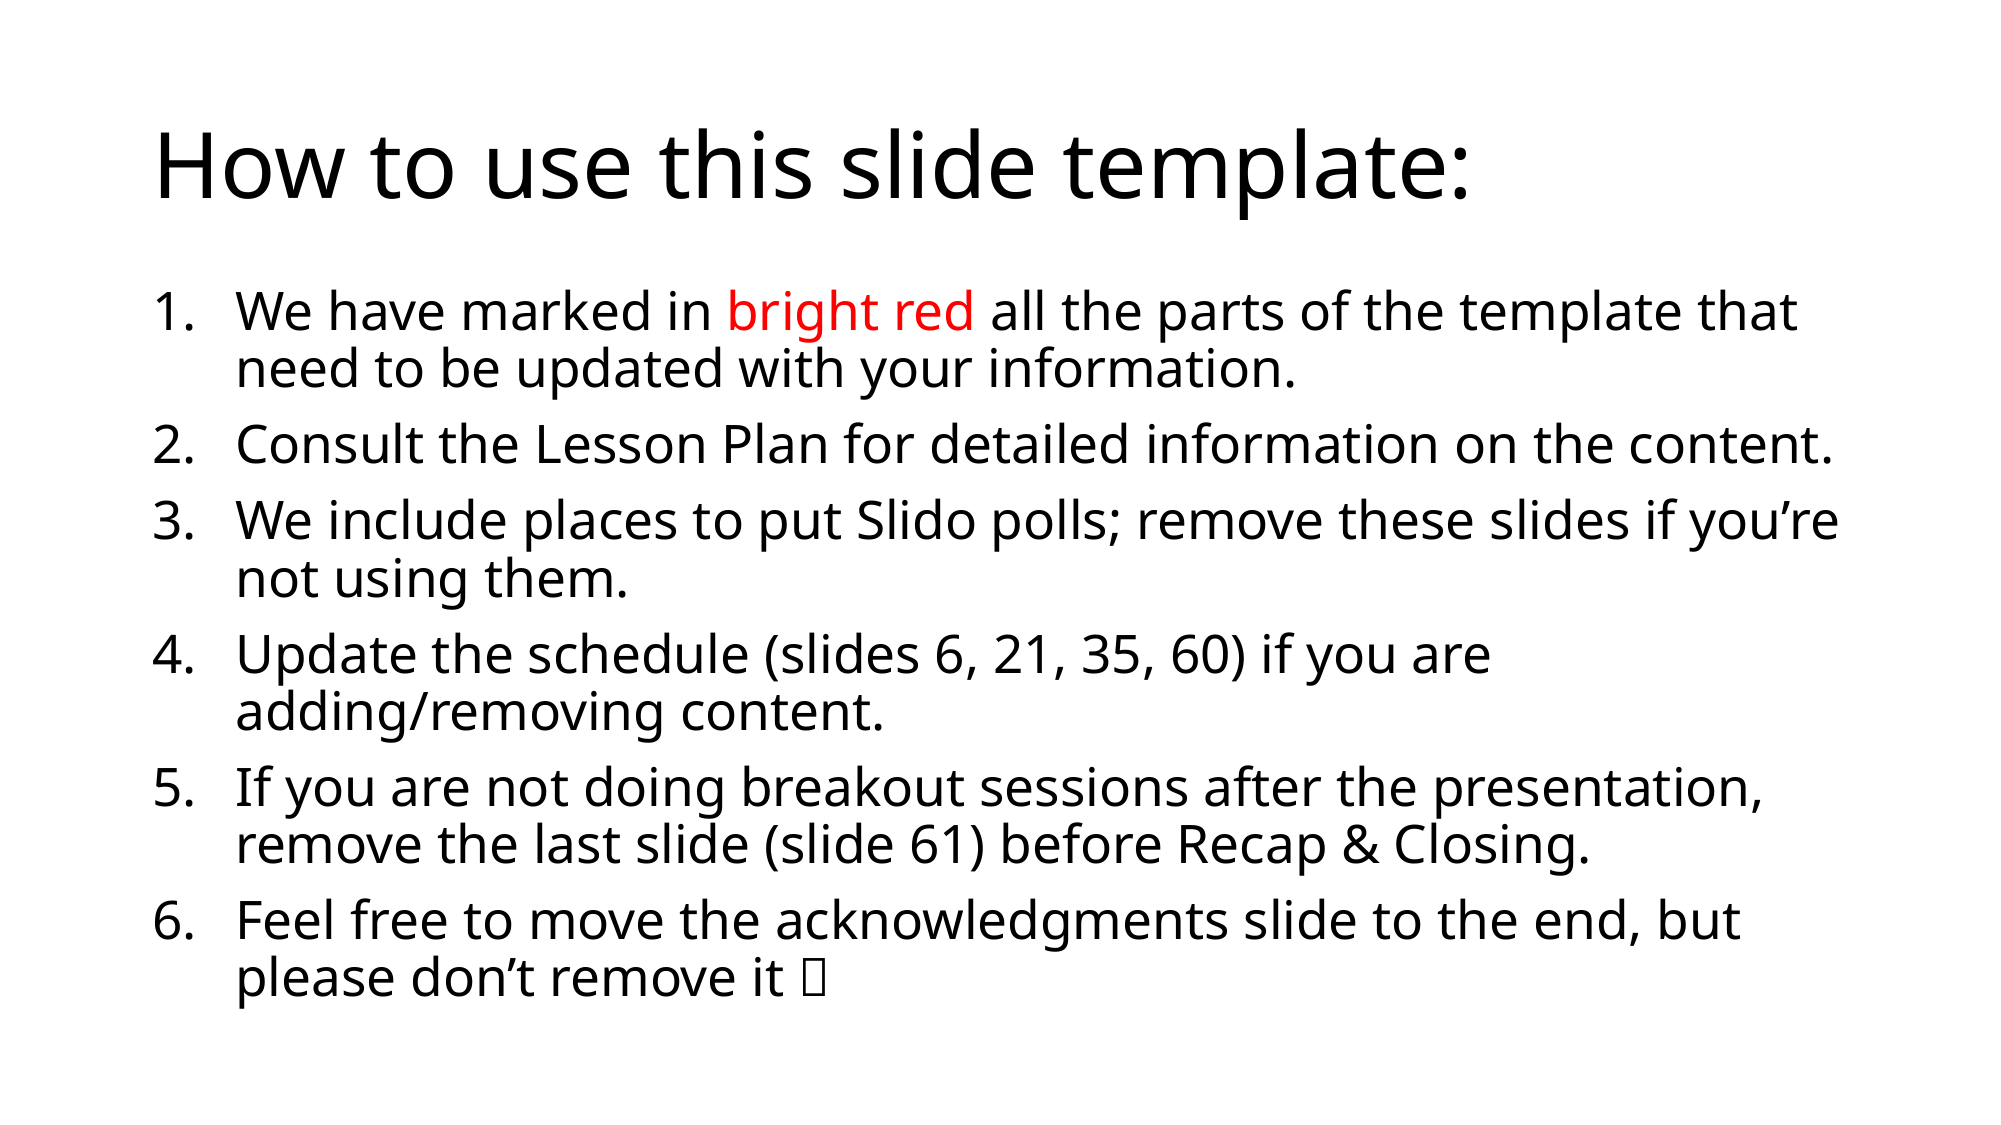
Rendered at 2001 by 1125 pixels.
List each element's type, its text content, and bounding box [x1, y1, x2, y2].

list We have marked in bright red all the parts of the template that need to be updated with your information. Consult the Lesson Plan for detailed information on the content. We include places to put Slido polls; remove these slides if you’re not using them. Update the schedule (slides 6, 21, 35, 60) if you are adding/removing content. If you are not doing breakout sessions after the presentation, remove the last slide (slide 61) before Recap & Closing. Feel free to move the acknowledgments slide to the end, but please don’t remove it  [137, 277, 1863, 1066]
title How to use this slide template: [137, 59, 1863, 277]
